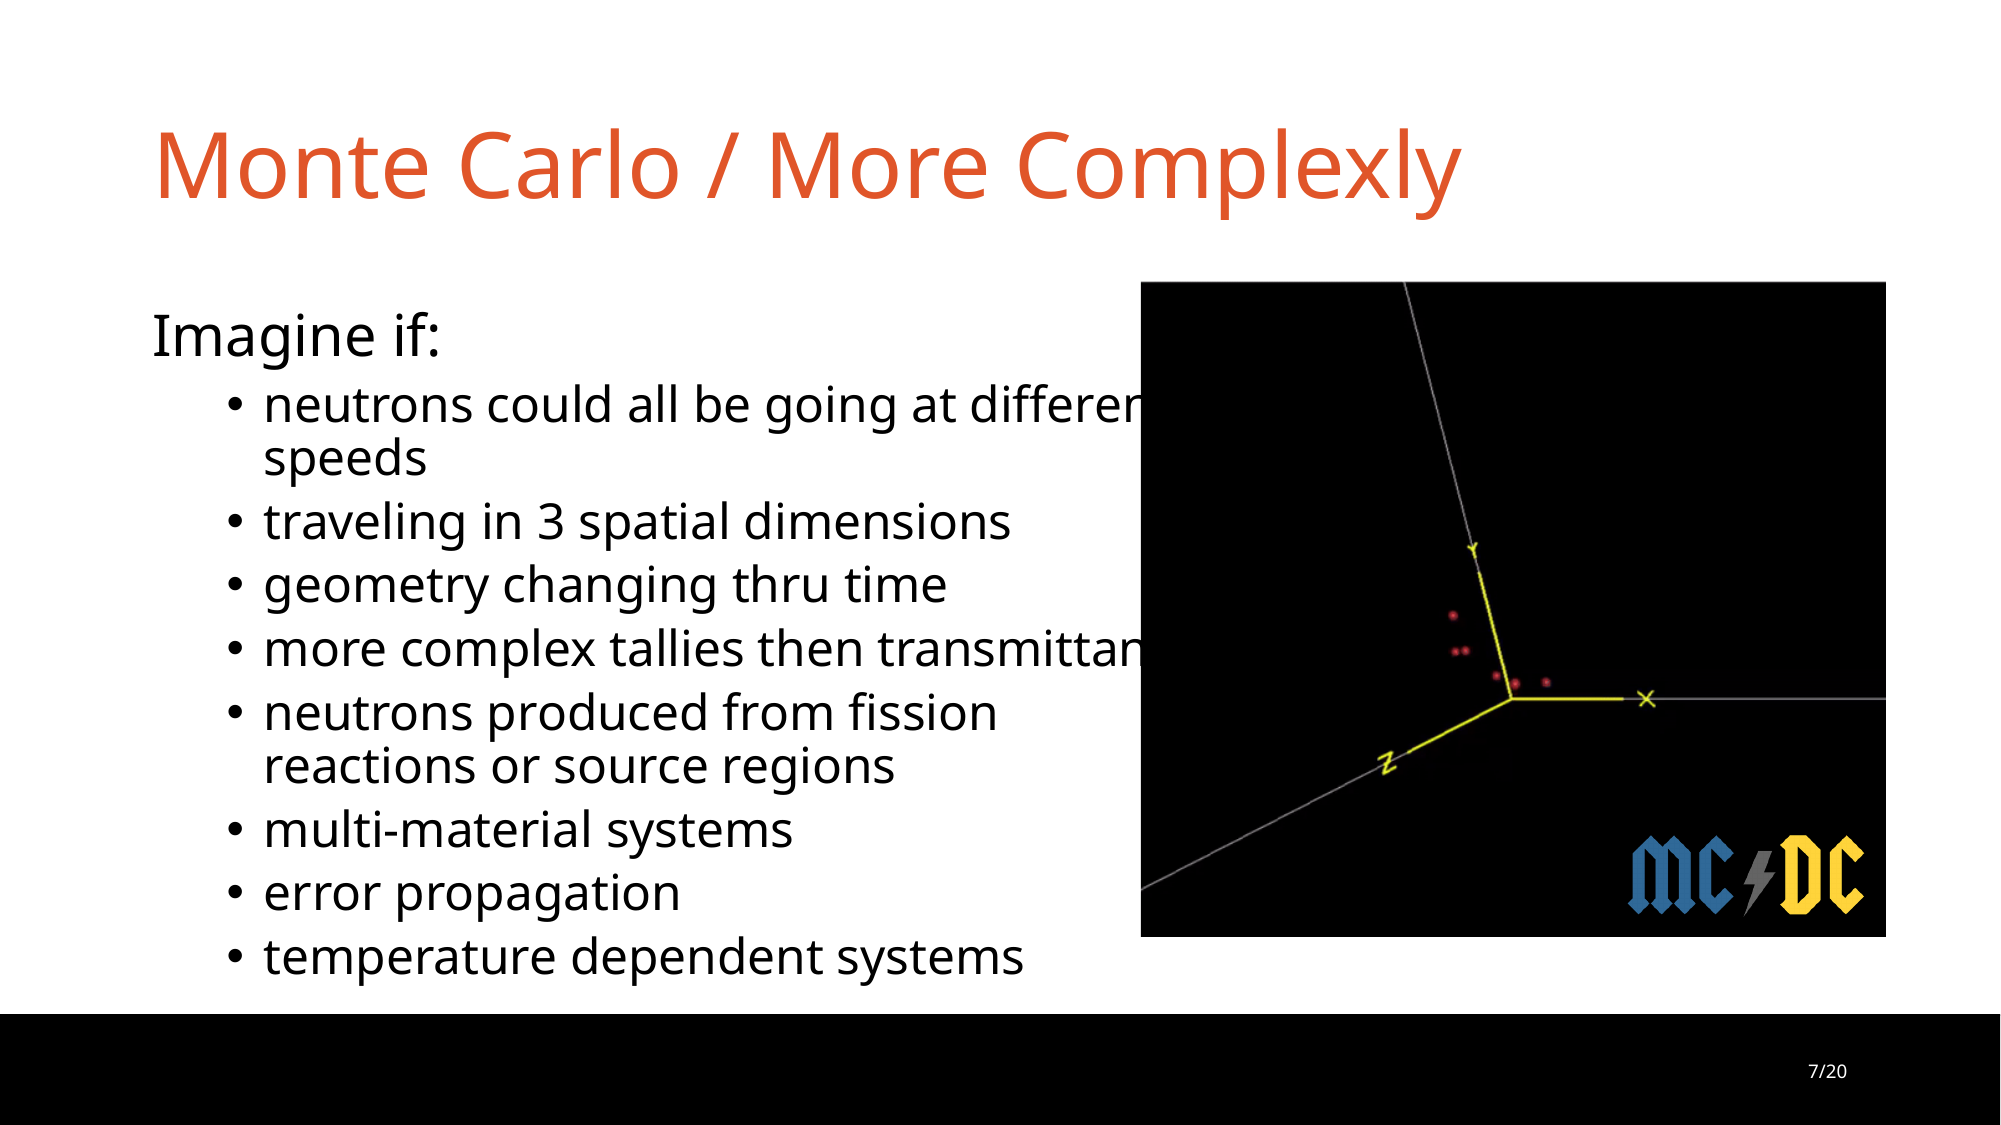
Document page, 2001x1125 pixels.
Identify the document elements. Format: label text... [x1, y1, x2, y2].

slide_number 7 [1412, 1042, 1863, 1103]
title Monte Carlo / More Complexly [137, 59, 1709, 278]
list Imagine if: neutrons could all be going at different speeds traveling in 3 spatial dimensions geometry changing thru time more complex tallies then transmittance neutrons produced from fission reactions or source regions multi-material systems error propagation temperature dependent systems [137, 299, 1227, 1014]
picture [1140, 280, 1887, 937]
